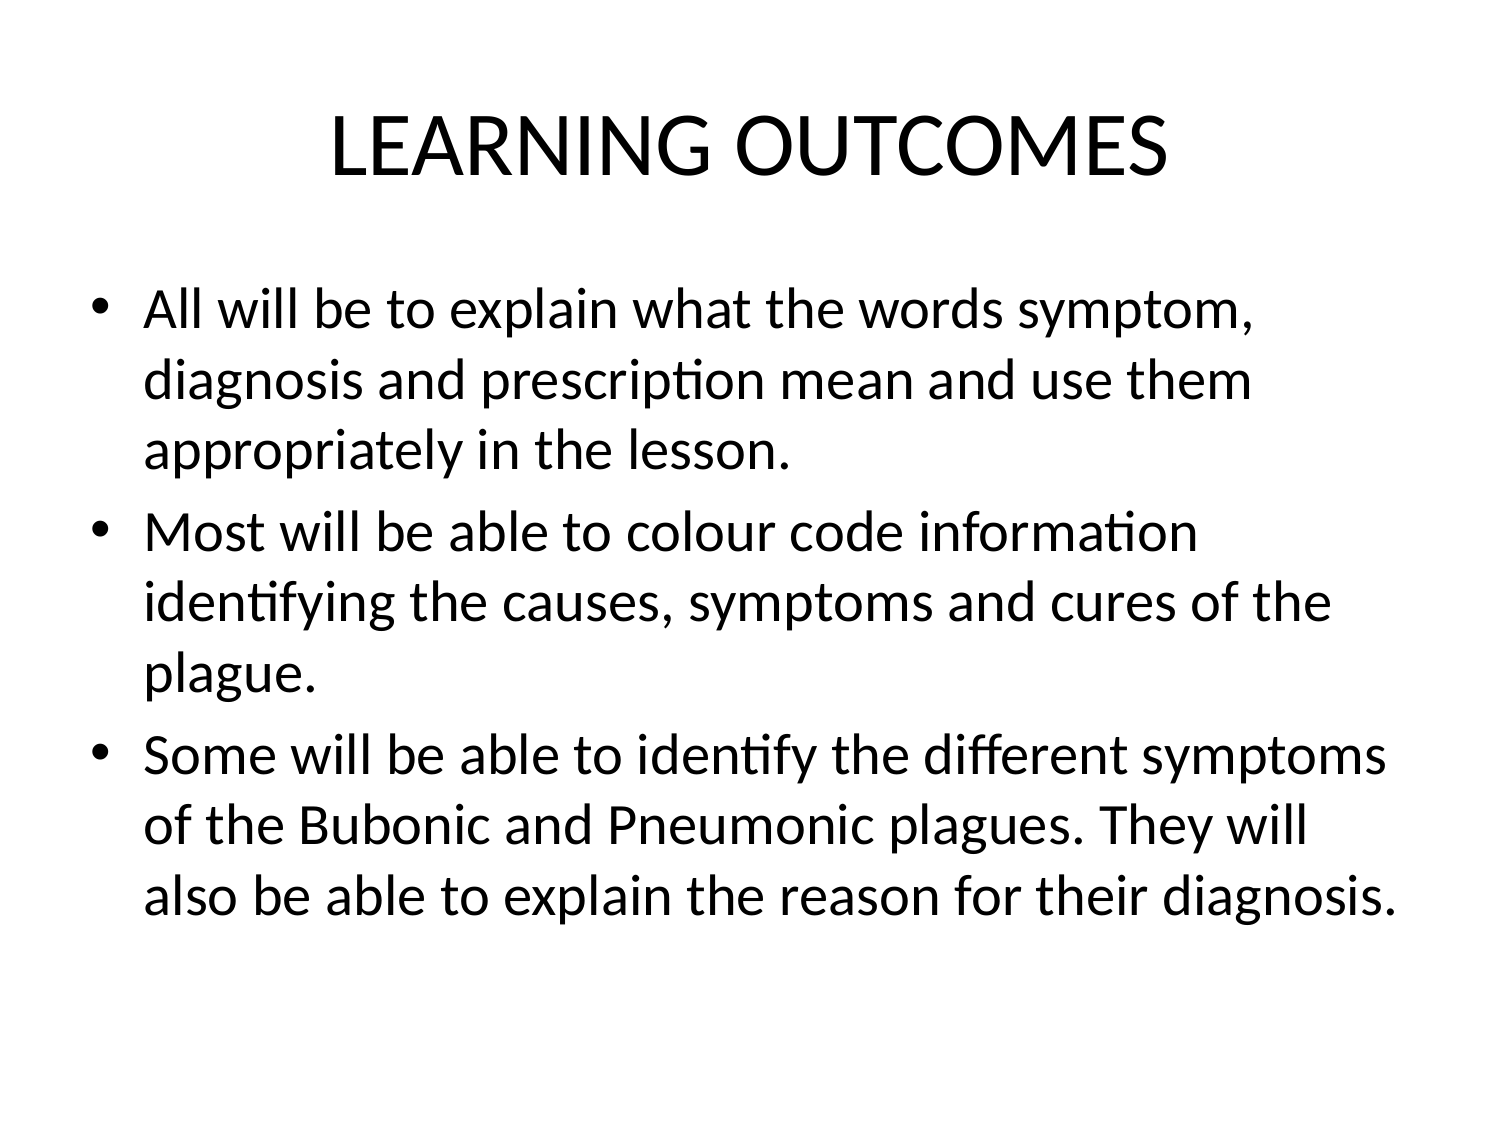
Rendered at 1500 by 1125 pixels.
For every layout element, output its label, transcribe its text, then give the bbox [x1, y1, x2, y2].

list All will be to explain what the words symptom, diagnosis and prescription mean and use them appropriately in the lesson. Most will be able to colour code information identifying the causes, symptoms and cures of the plague. Some will be able to identify the different symptoms of the Bubonic and Pneumonic plagues. They will also be able to explain the reason for their diagnosis. [75, 262, 1425, 1005]
title LEARNING OUTCOMES [75, 45, 1425, 233]
